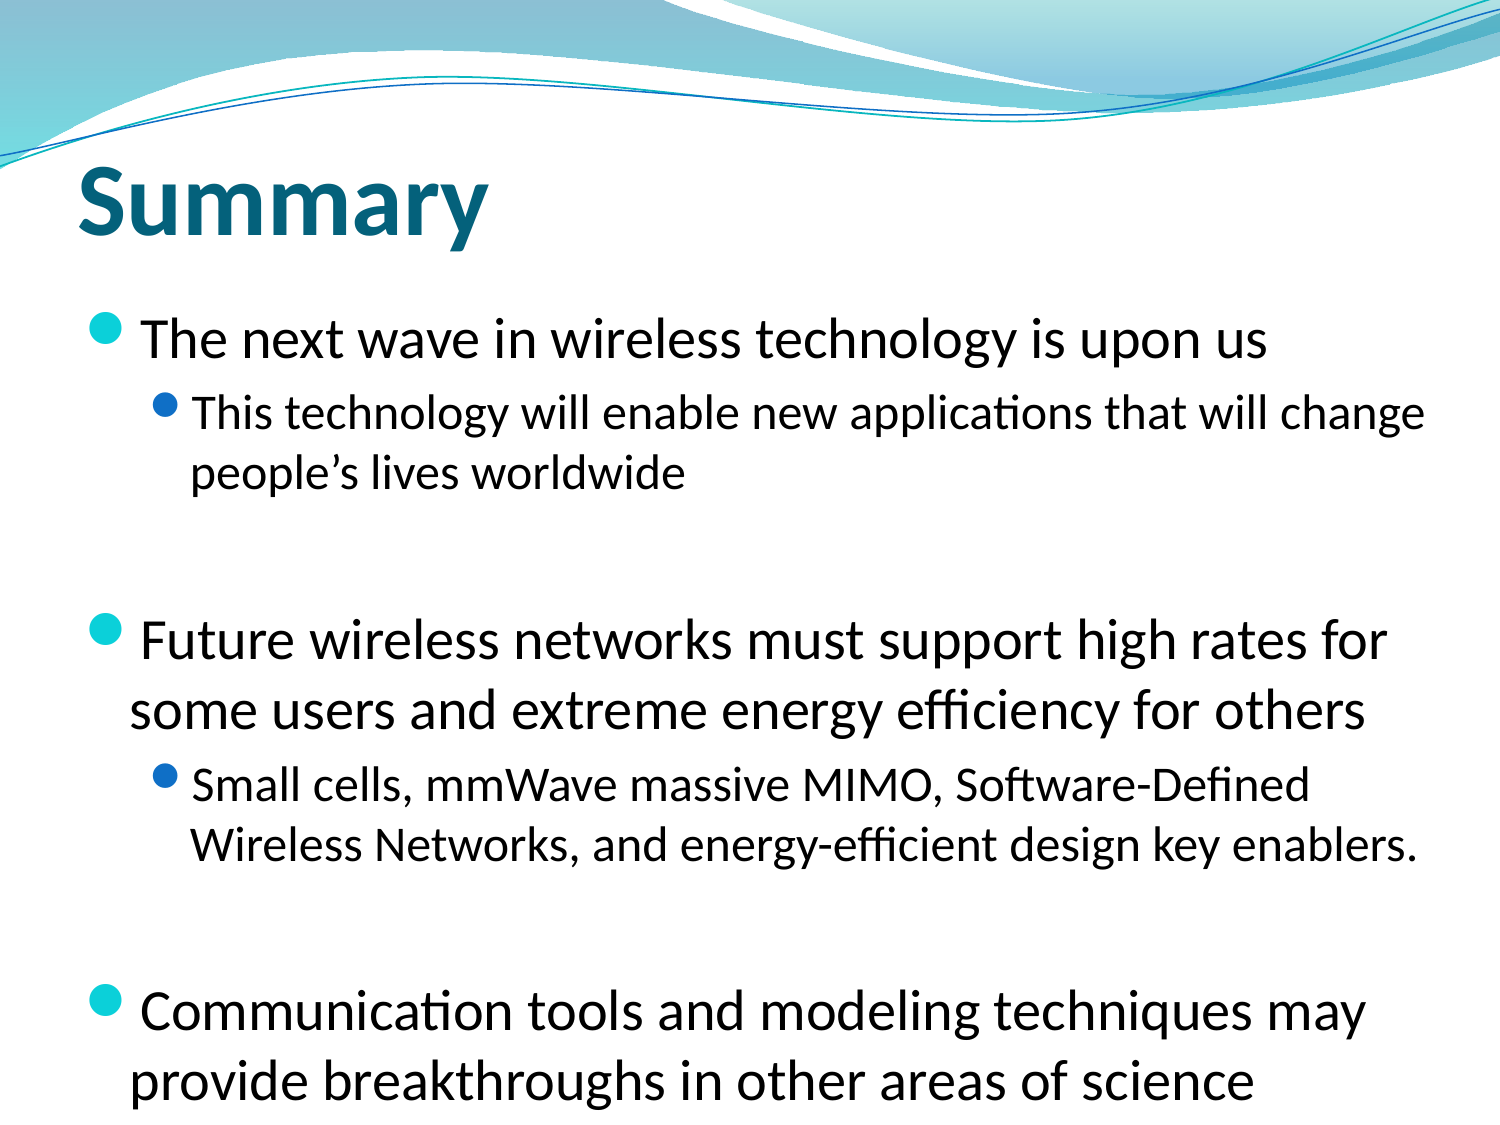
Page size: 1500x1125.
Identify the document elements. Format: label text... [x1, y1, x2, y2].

title Summary [77, 68, 1428, 257]
list The next wave in wireless technology is upon us This technology will enable new applications that will change people’s lives worldwide Future wireless networks must support high rates for some users and extreme energy efficiency for others Small cells, mmWave massive MIMO, Software-Defined Wireless Networks, and energy-efficient design key enablers. Communication tools and modeling techniques may provide breakthroughs in other areas of science [69, 292, 1450, 1059]
